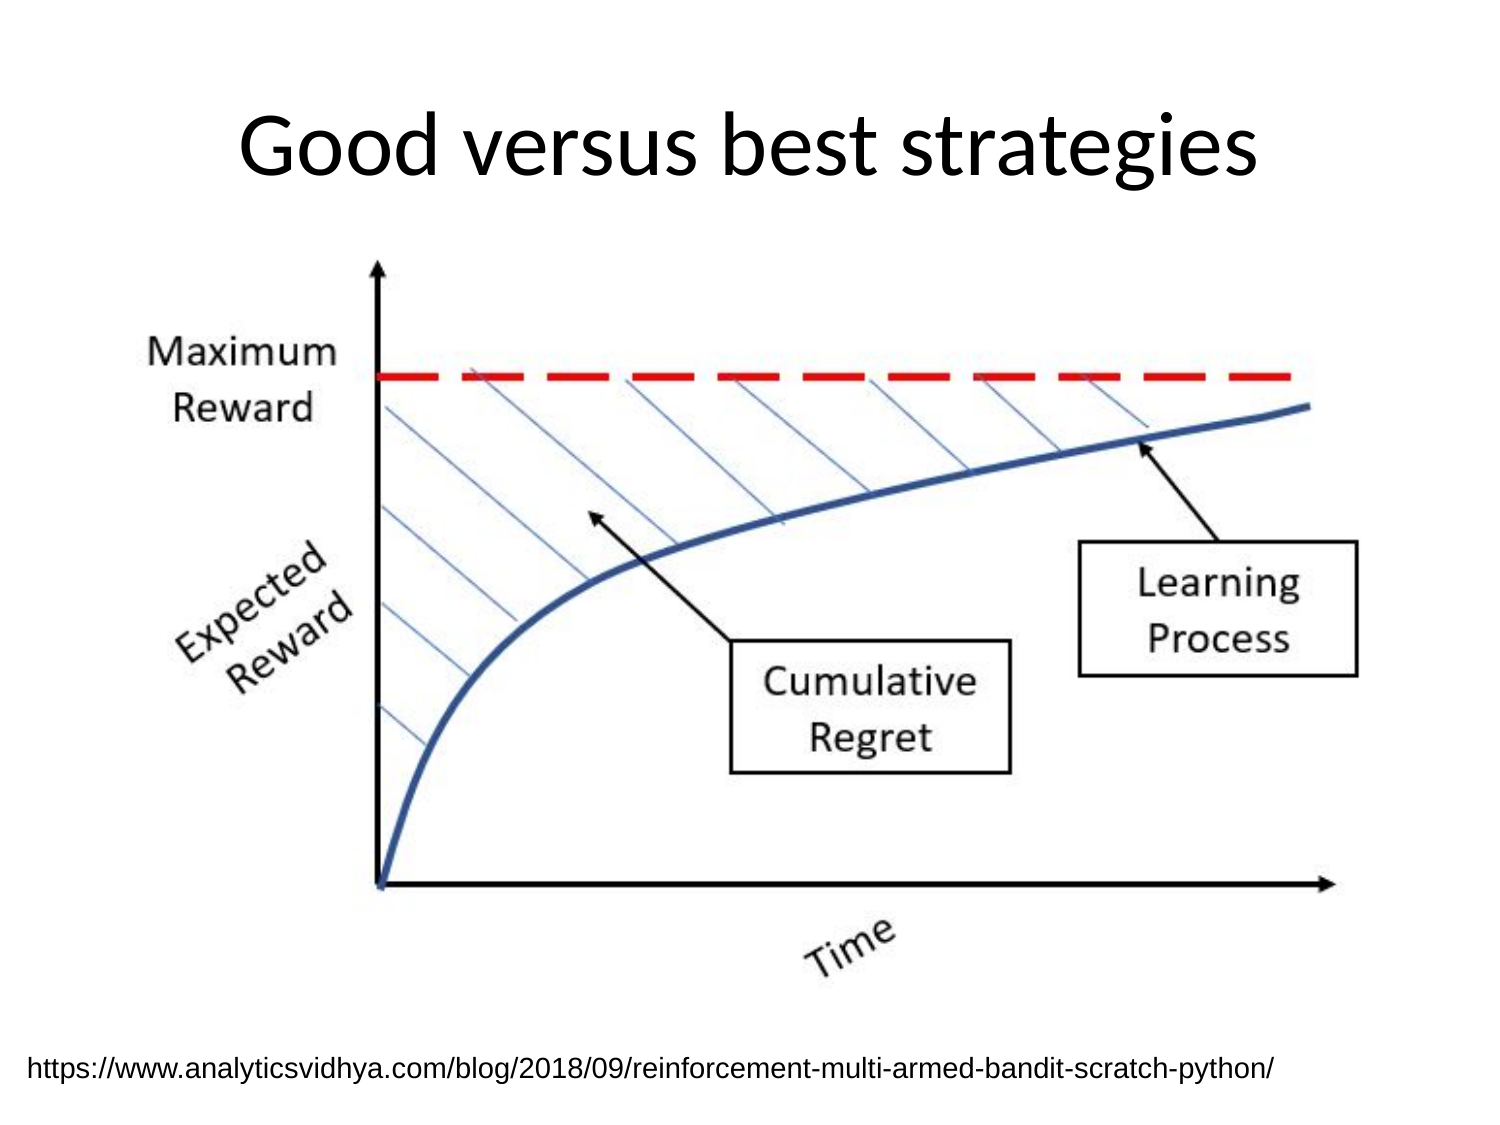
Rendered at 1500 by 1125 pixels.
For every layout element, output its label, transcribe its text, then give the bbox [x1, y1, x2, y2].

title Good versus best strategies [75, 45, 1425, 228]
picture [74, 228, 1426, 1039]
text_box https://www.analyticsvidhya.com/blog/2018/09/reinforcement-multi-armed-bandit-scratch-python/ [11, 1034, 1453, 1100]
